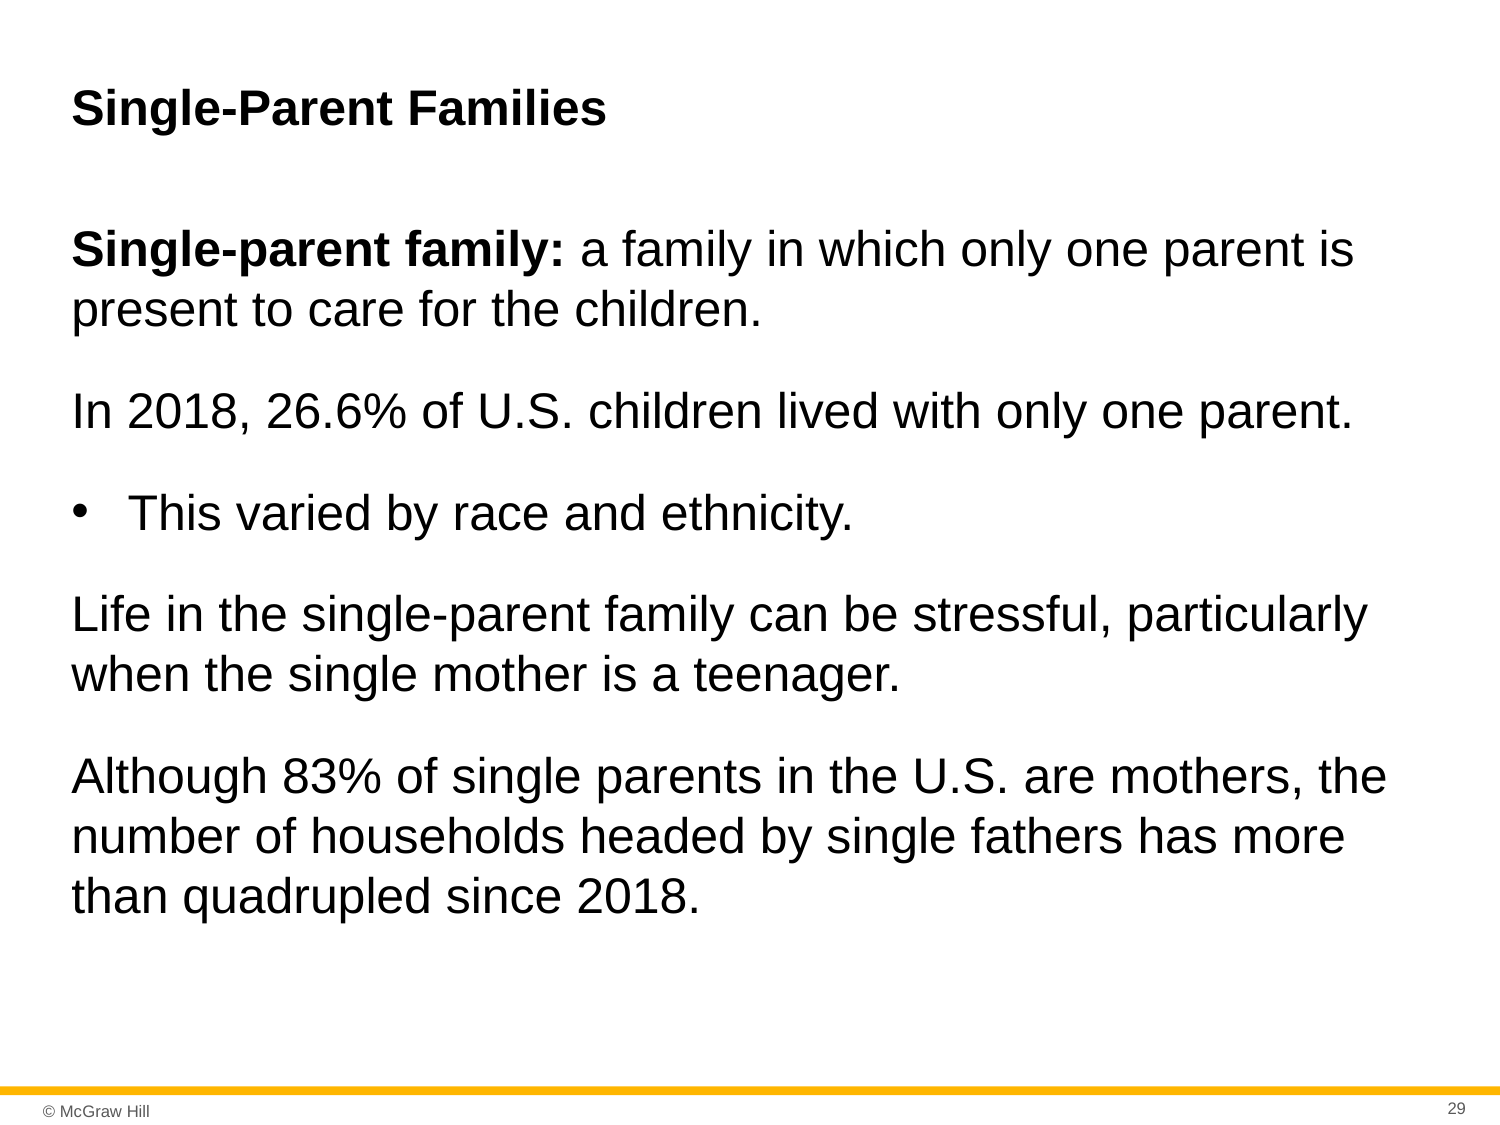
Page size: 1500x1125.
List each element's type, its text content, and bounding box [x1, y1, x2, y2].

title Single-Parent Families [56, 50, 1444, 162]
list Single-parent family: a family in which only one parent is present to care for the children. In 2018, 26.6% of U.S. children lived with only one parent. This varied by race and ethnicity. Life in the single-parent family can be stressful, particularly when the single mother is a teenager. Although 83% of single parents in the U.S. are mothers, the number of households headed by single fathers has more than quadrupled since 2018. [56, 209, 1444, 1025]
